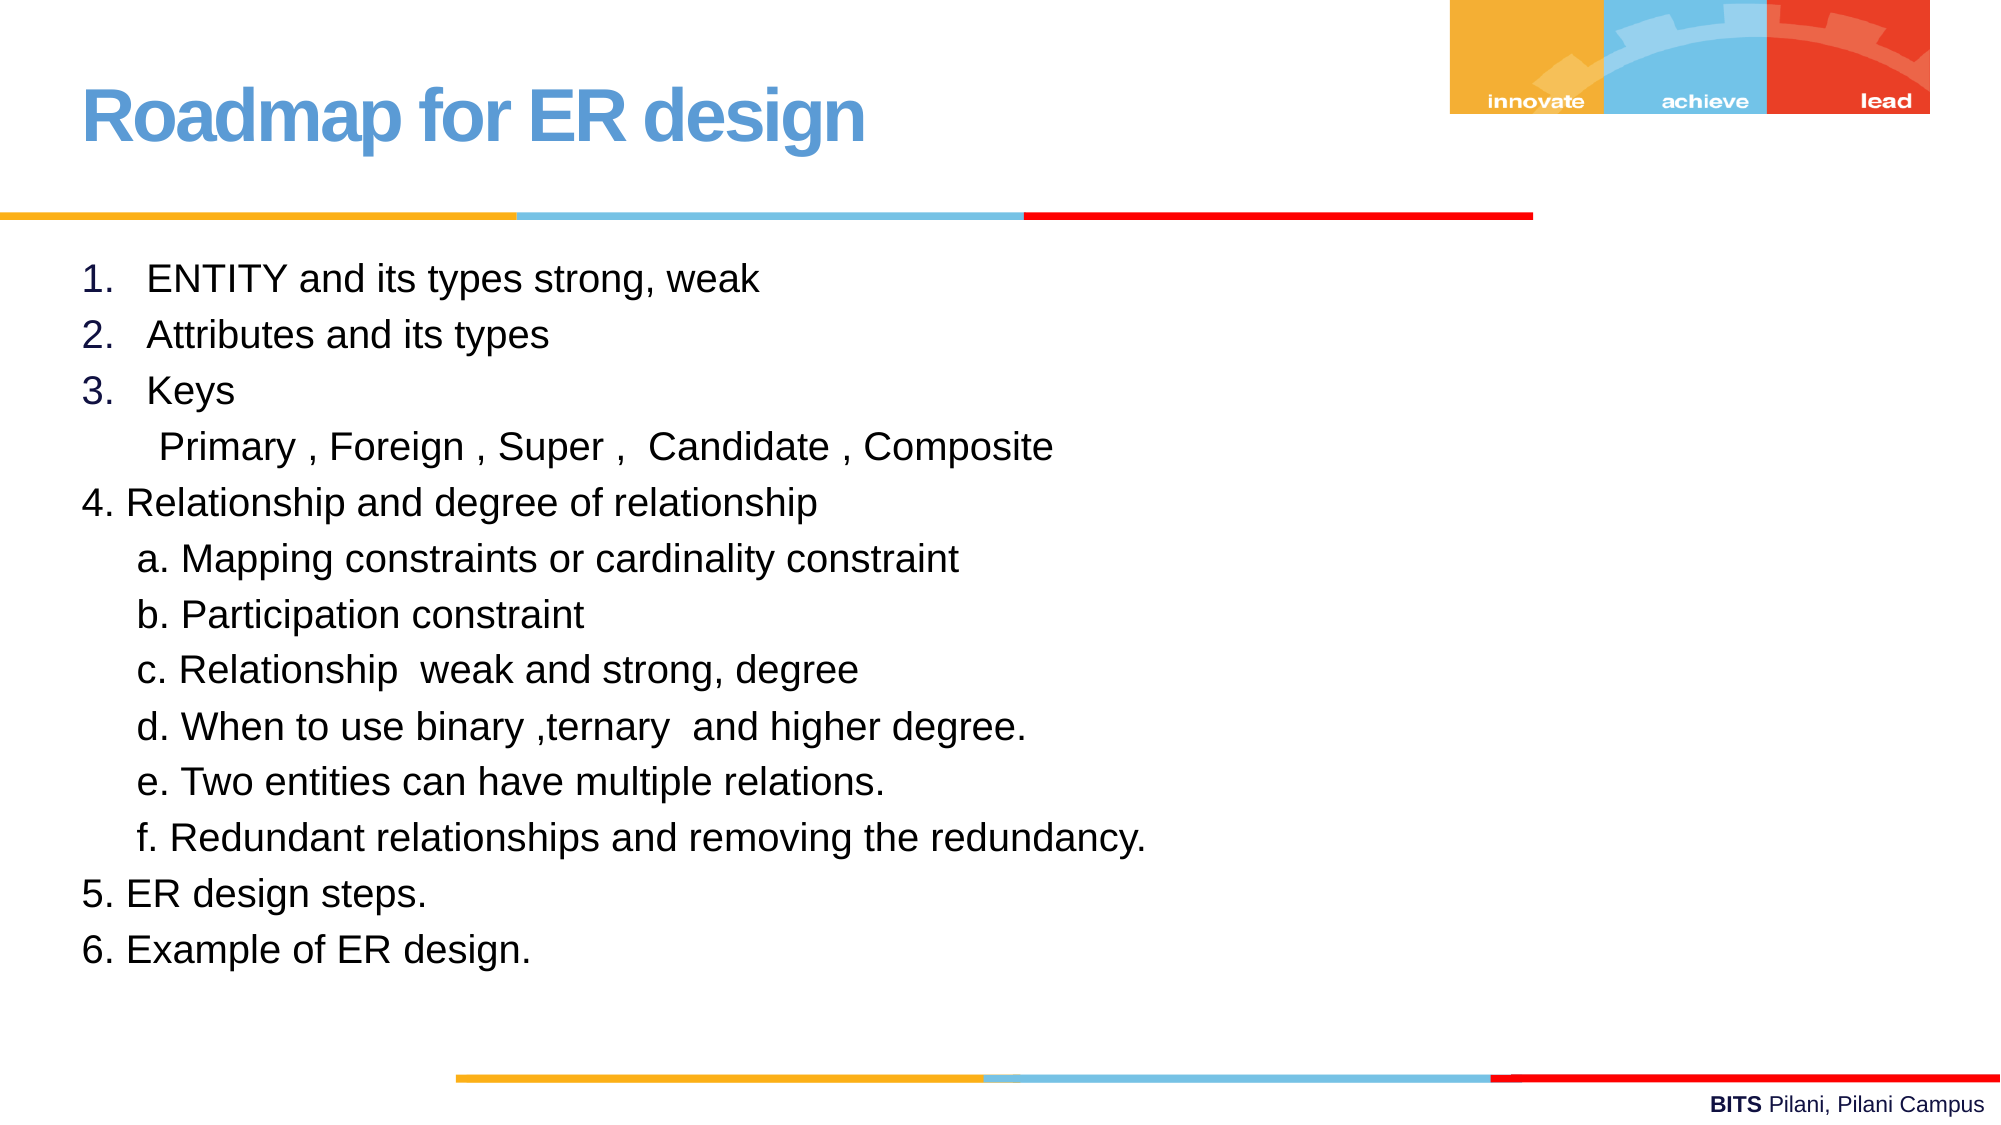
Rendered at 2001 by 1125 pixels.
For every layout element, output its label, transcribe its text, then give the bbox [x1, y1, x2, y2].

list Roadmap for ER design [66, 24, 1450, 213]
picture [1449, 0, 1930, 114]
list ENTITY and its types strong, weak Attributes and its types Keys Primary , Foreign , Super , Candidate , Composite 4. Relationship and degree of relationship a. Mapping constraints or cardinality constraint b. Participation constraint c. Relationship weak and strong, degree d. When to use binary ,ternary and higher degree. e. Two entities can have multiple relations. f. Redundant relationships and removing the redundancy. 5. ER design steps. 6. Example of ER design. [66, 245, 1867, 988]
